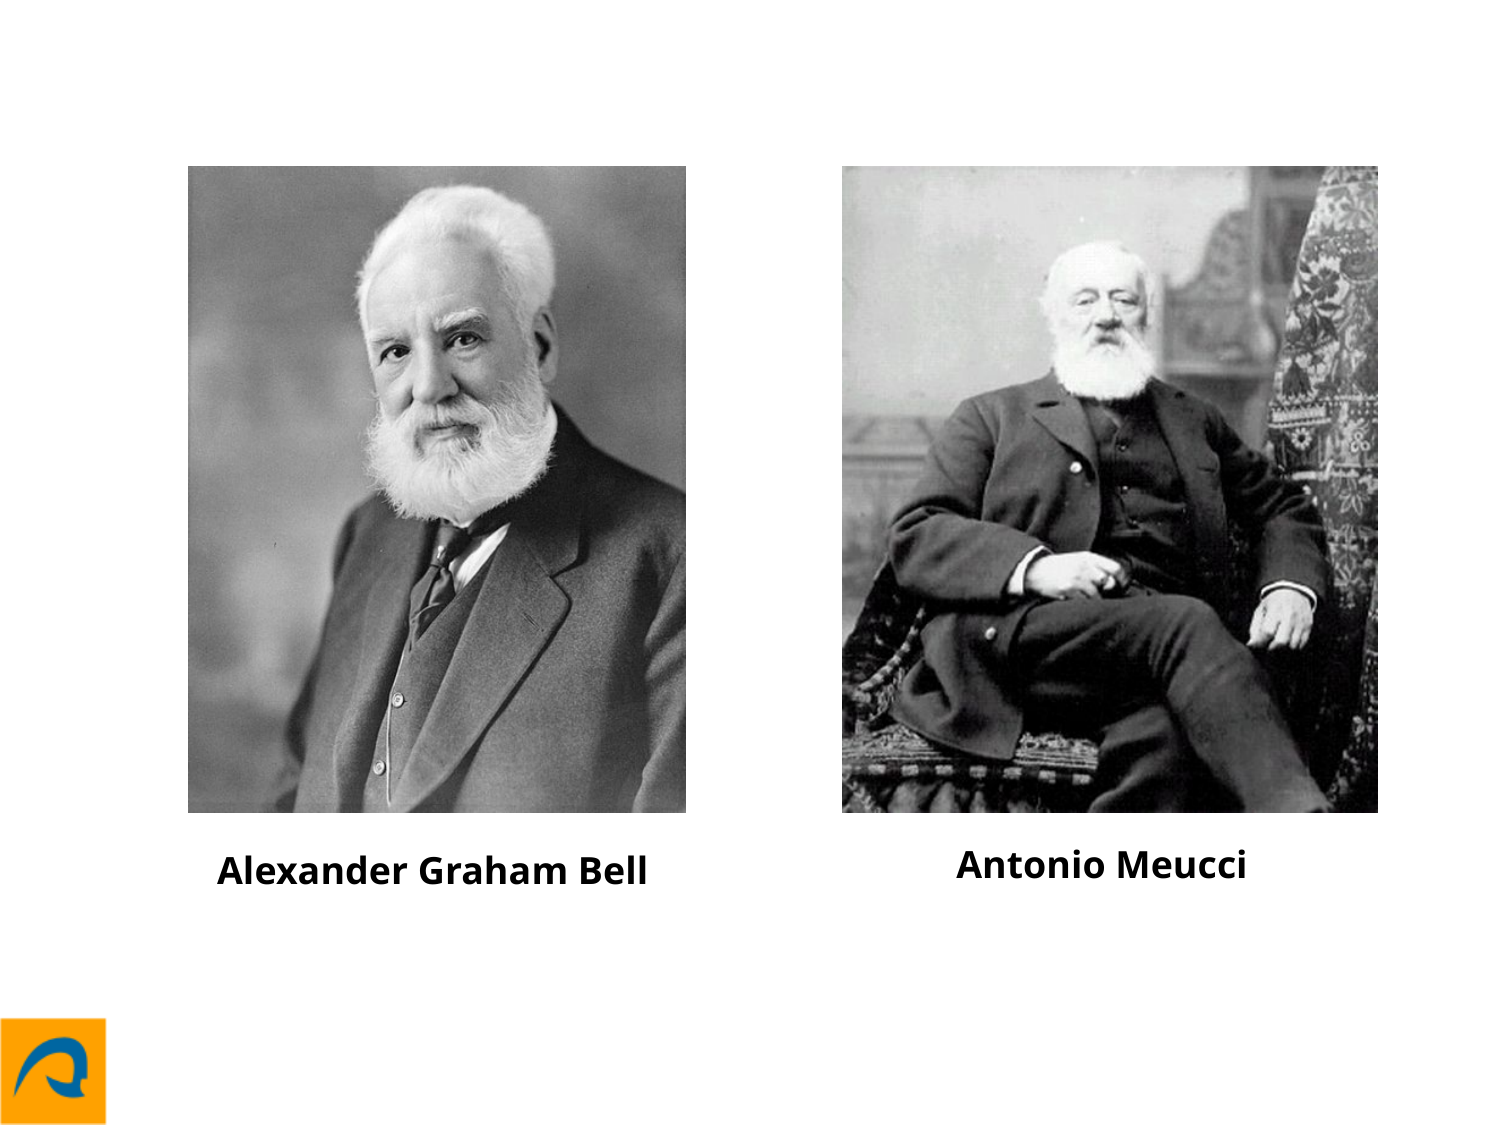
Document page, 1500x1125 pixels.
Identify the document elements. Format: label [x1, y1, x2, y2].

text_box [188, 166, 686, 900]
picture [0, 0, 1500, 1125]
text_box [842, 166, 1378, 895]
